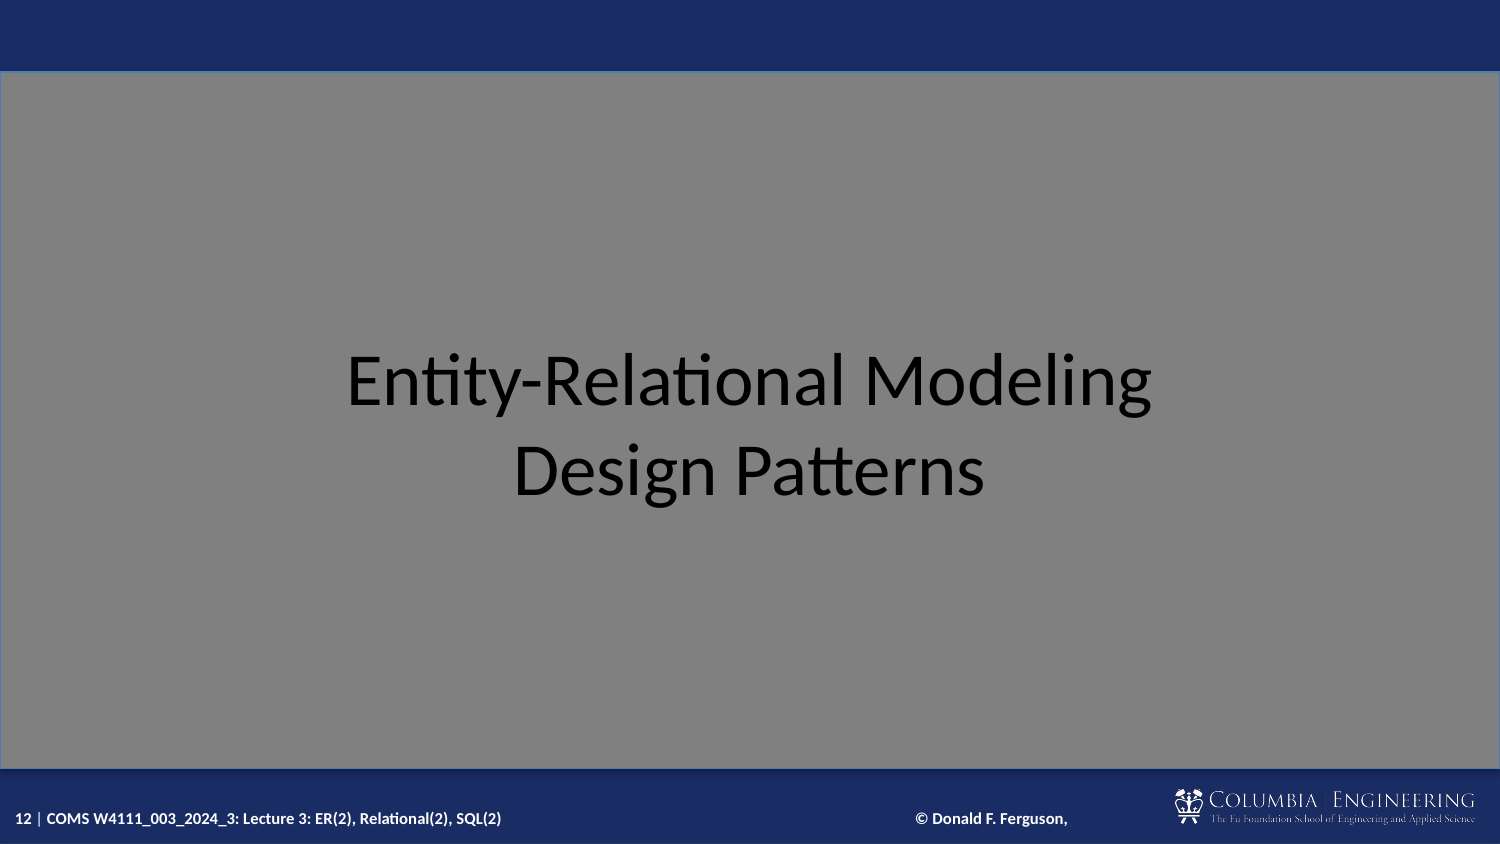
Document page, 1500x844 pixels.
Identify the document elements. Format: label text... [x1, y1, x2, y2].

text_box Entity-Relational Modeling Design Patterns [0, 71, 1500, 769]
picture [1174, 787, 1475, 825]
text_box [1113, 776, 1500, 844]
text_box 12 | COMS W4111_003_2024_3: Lecture 3: ER(2), Relational(2), SQL(2) © Donald F. Ferguson, 2024 [0, 770, 1113, 844]
